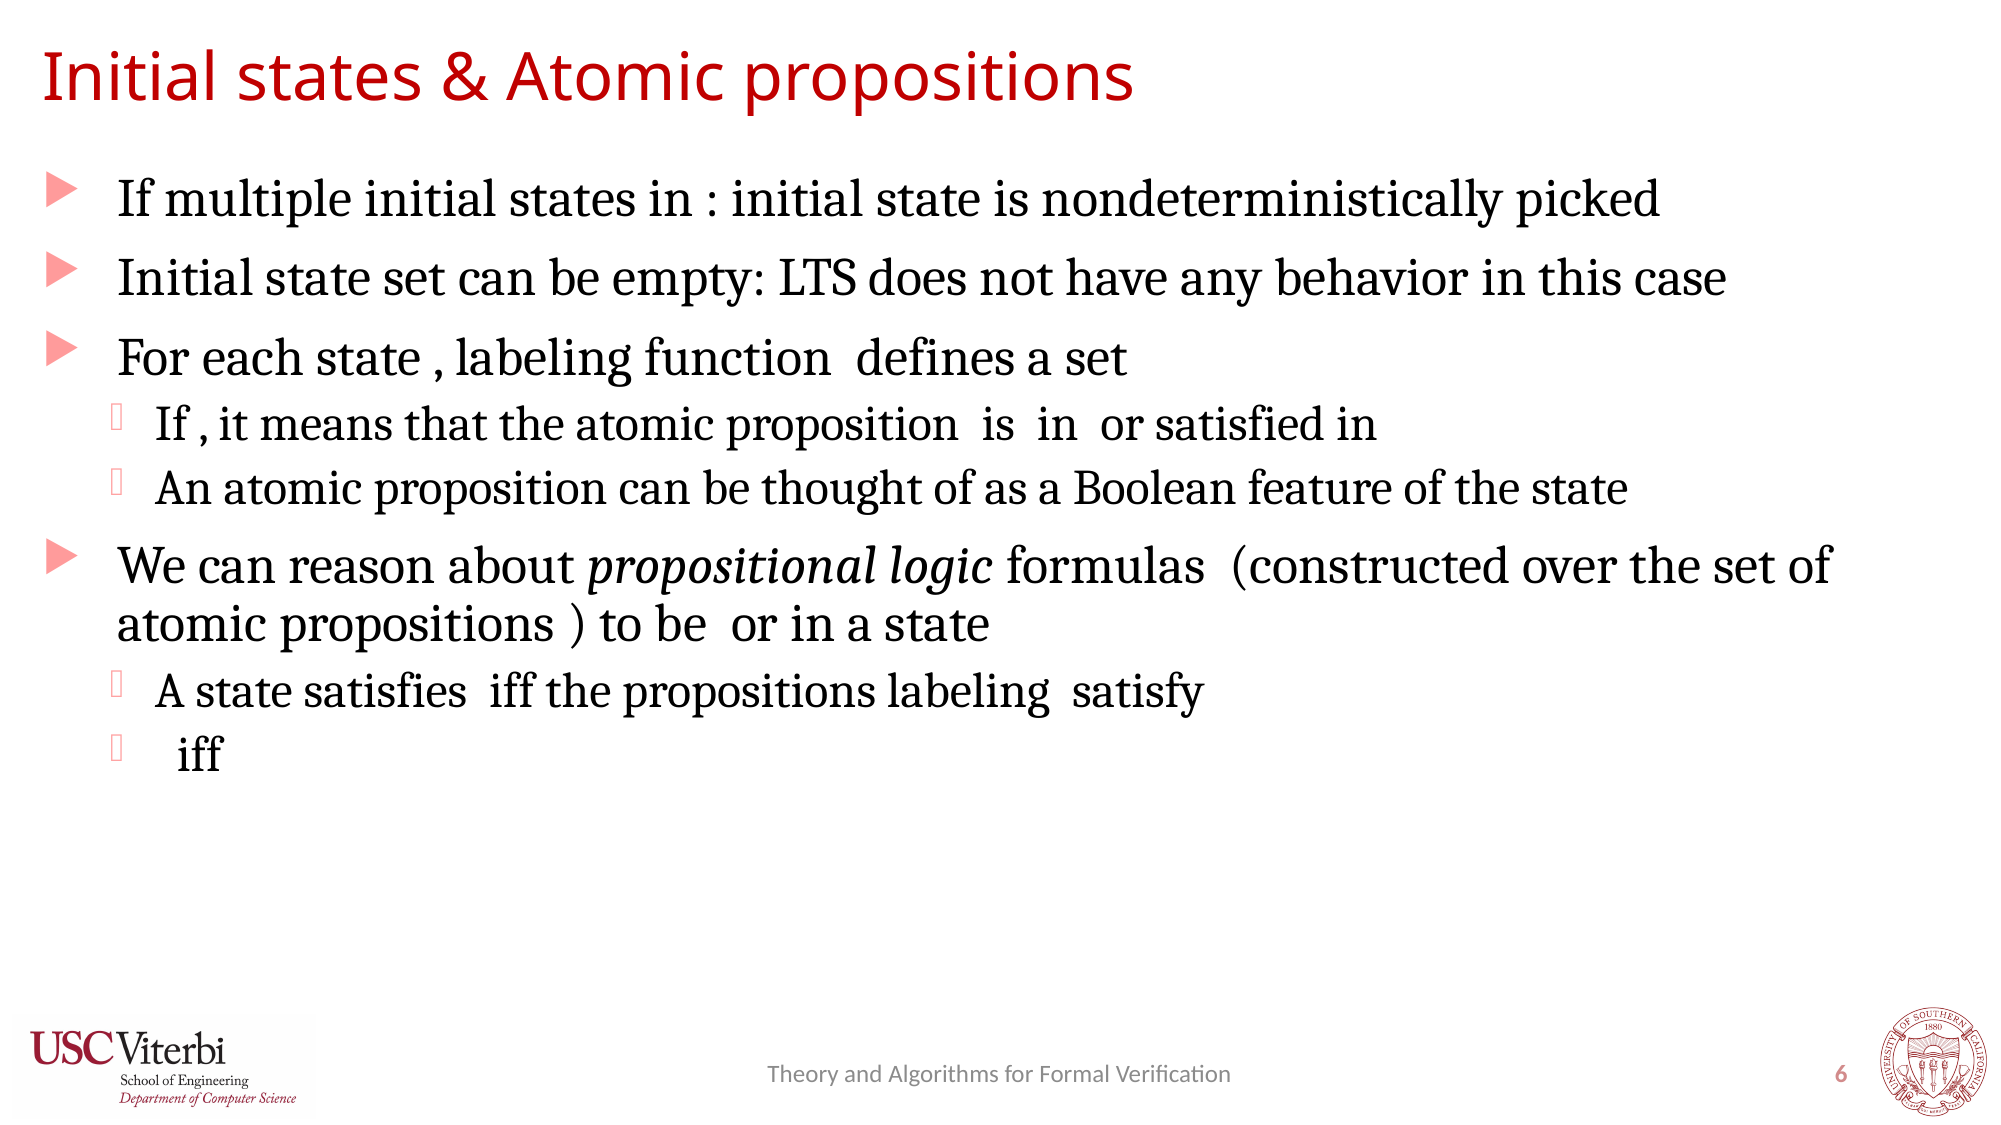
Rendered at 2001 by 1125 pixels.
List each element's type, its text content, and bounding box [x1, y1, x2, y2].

footer Theory and Algorithms for Formal Verification [662, 1042, 1338, 1103]
slide_number 6 [1684, 1042, 1863, 1103]
title Initial states & Atomic propositions [27, 18, 1819, 141]
picture [12, 1014, 316, 1119]
picture [1879, 1002, 1988, 1119]
